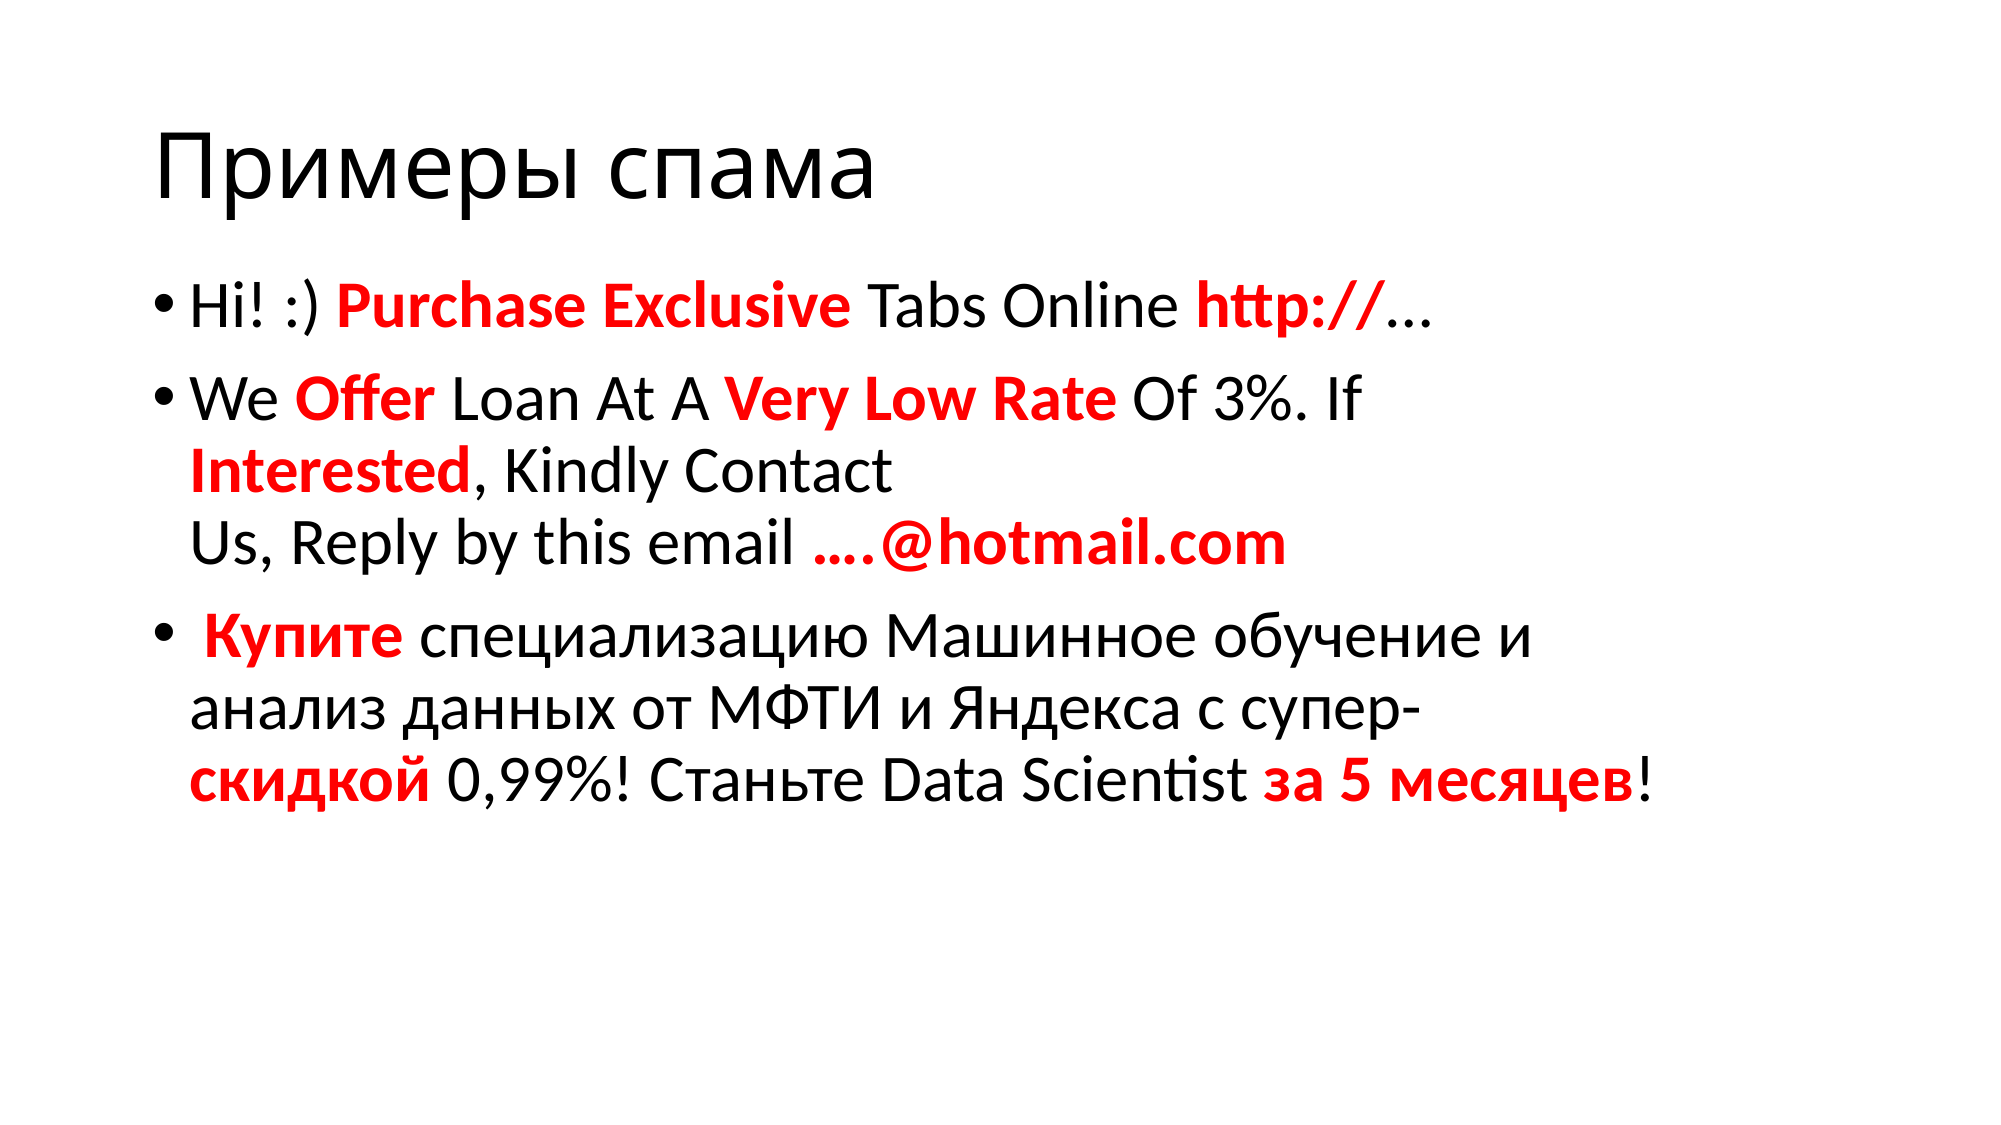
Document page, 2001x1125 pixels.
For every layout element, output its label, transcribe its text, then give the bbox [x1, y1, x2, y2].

list Hi! :) Purchase Exclusive Tabs Online http://… We Offer Loan At A Very Low Rate Of 3%. If Interested, Kindly Contact Us, Reply by this email ….@hotmail.com Купите специализацию Машинное обучение и анализ данных от МФТИ и Яндекса с супер-скидкой 0,99%! Станьте Data Scientist за 5 месяцев! [137, 262, 1675, 1063]
title Примеры спама [137, 59, 1863, 278]
